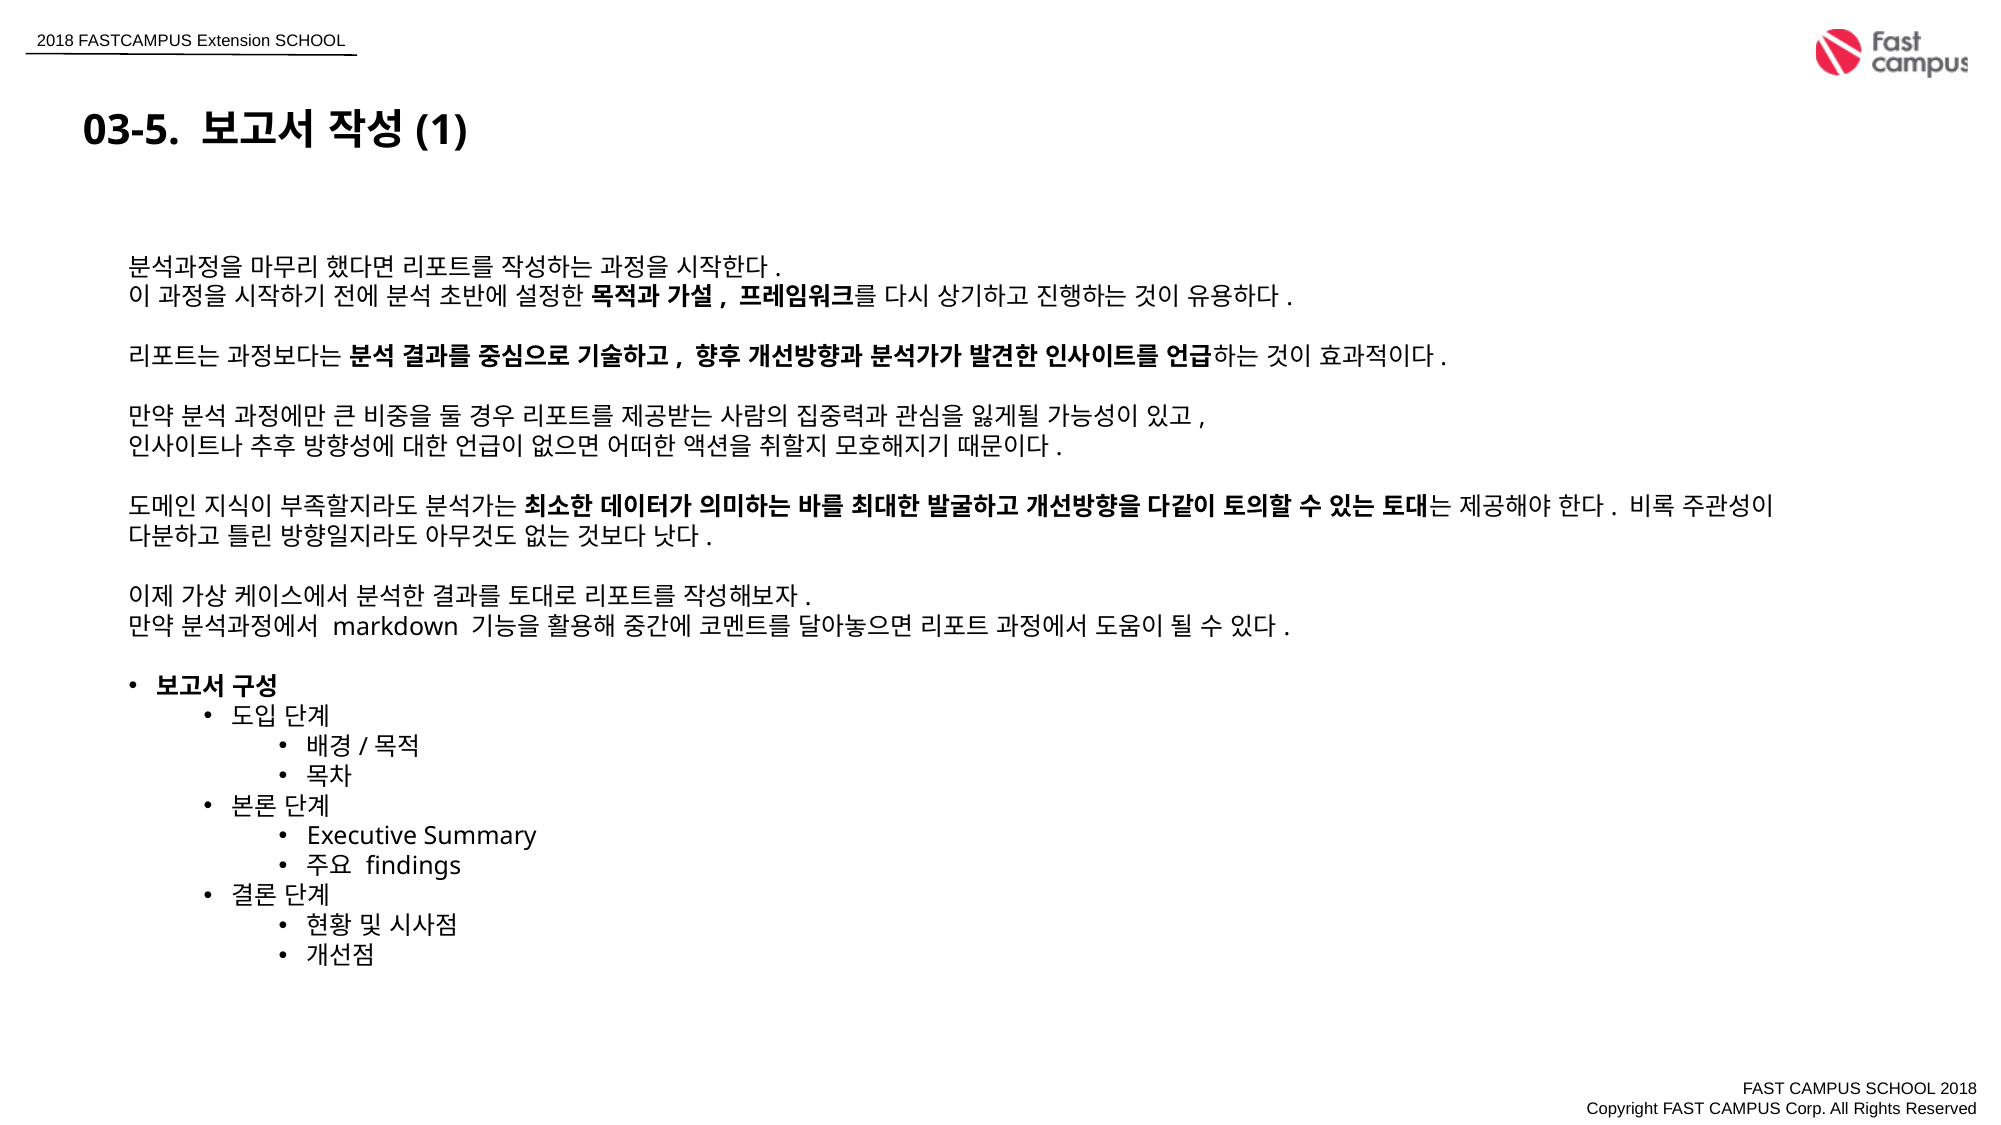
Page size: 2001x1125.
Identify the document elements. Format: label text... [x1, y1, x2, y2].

text_box 분석과정을 마무리 했다면 리포트를 작성하는 과정을 시작한다. 이 과정을 시작하기 전에 분석 초반에 설정한 목적과 가설, 프레임워크를 다시 상기하고 진행하는 것이 유용하다. 리포트는 과정보다는 분석 결과를 중심으로 기술하고, 향후 개선방향과 분석가가 발견한 인사이트를 언급하는 것이 효과적이다. 만약 분석 과정에만 큰 비중을 둘 경우 리포트를 제공받는 사람의 집중력과 관심을 잃게될 가능성이 있고, 인사이트나 추후 방향성에 대한 언급이 없으면 어떠한 액션을 취할지 모호해지기 때문이다. 도메인 지식이 부족할지라도 분석가는 최소한 데이터가 의미하는 바를 최대한 발굴하고 개선방향을 다같이 토의할 수 있는 토대는 제공해야 한다. 비록 주관성이 다분하고 틀린 방향일지라도 아무것도 없는 것보다 낫다. 이제 가상 케이스에서 분석한 결과를 토대로 리포트를 작성해보자. 만약 분석과정에서 markdown 기능을 활용해 중간에 코멘트를 달아놓으면 리포트 과정에서 도움이 될 수 있다. 보고서 구성 도입 단계 배경/목적 목차 본론 단계 Executive Summary 주요 findings 결론 단계 현황 및 시사점 개선점 [114, 243, 1792, 977]
text_box 03-5. 보고서 작성(1) [68, 95, 1198, 161]
